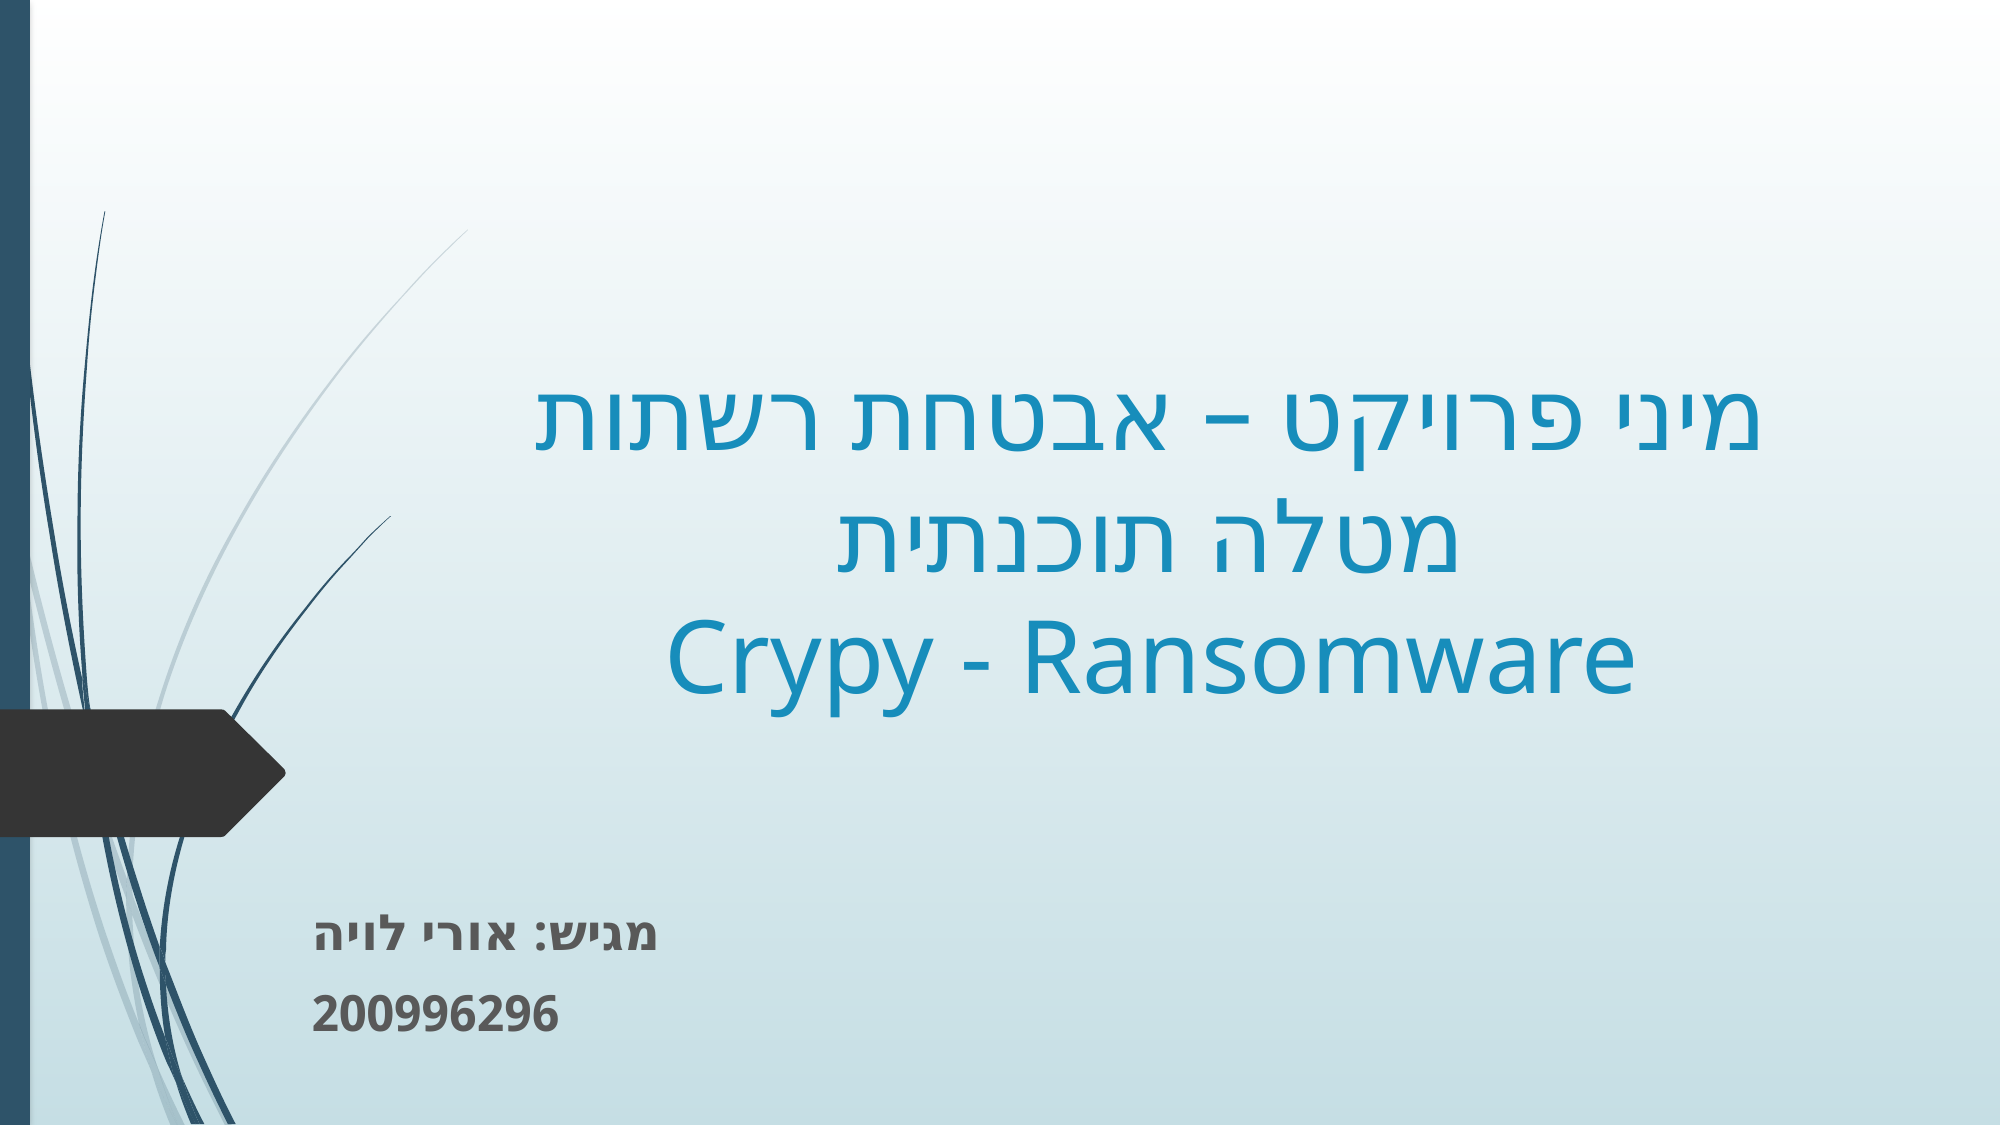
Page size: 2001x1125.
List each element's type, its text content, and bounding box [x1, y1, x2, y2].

subtitle מגיש: אורי לויה 200996296 [296, 892, 688, 1078]
title מיני פרויקט – אבטחת רשתות מטלה תוכנתית Crypy - Ransomware [420, 338, 1884, 722]
